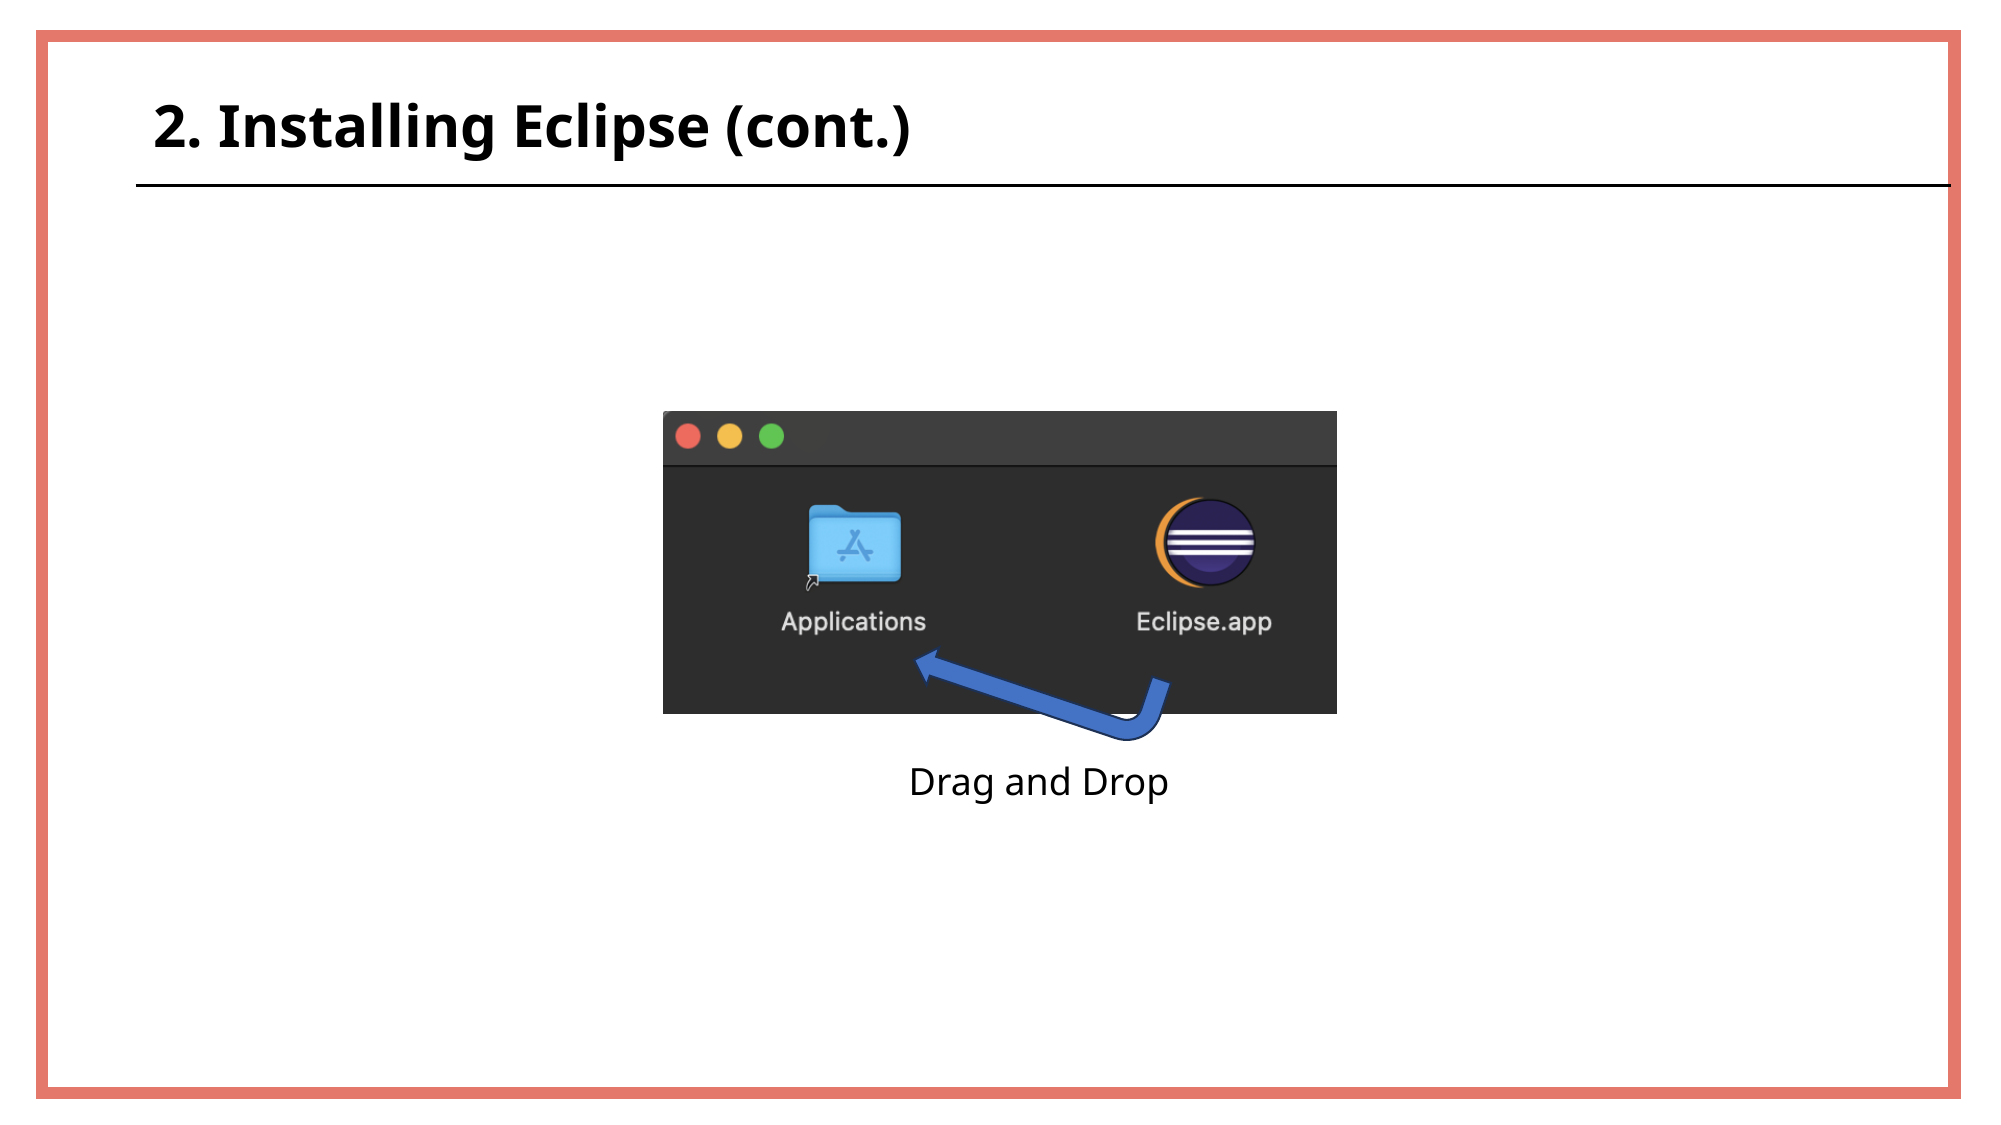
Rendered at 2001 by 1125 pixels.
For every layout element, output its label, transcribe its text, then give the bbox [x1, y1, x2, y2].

list 2. Installing Eclipse (cont.) [138, 76, 1373, 182]
picture [663, 411, 1337, 714]
slide_number 14 [1412, 1042, 1863, 1103]
text_box Drag and Drop [894, 750, 1185, 810]
text_box [1040, 714, 1162, 741]
